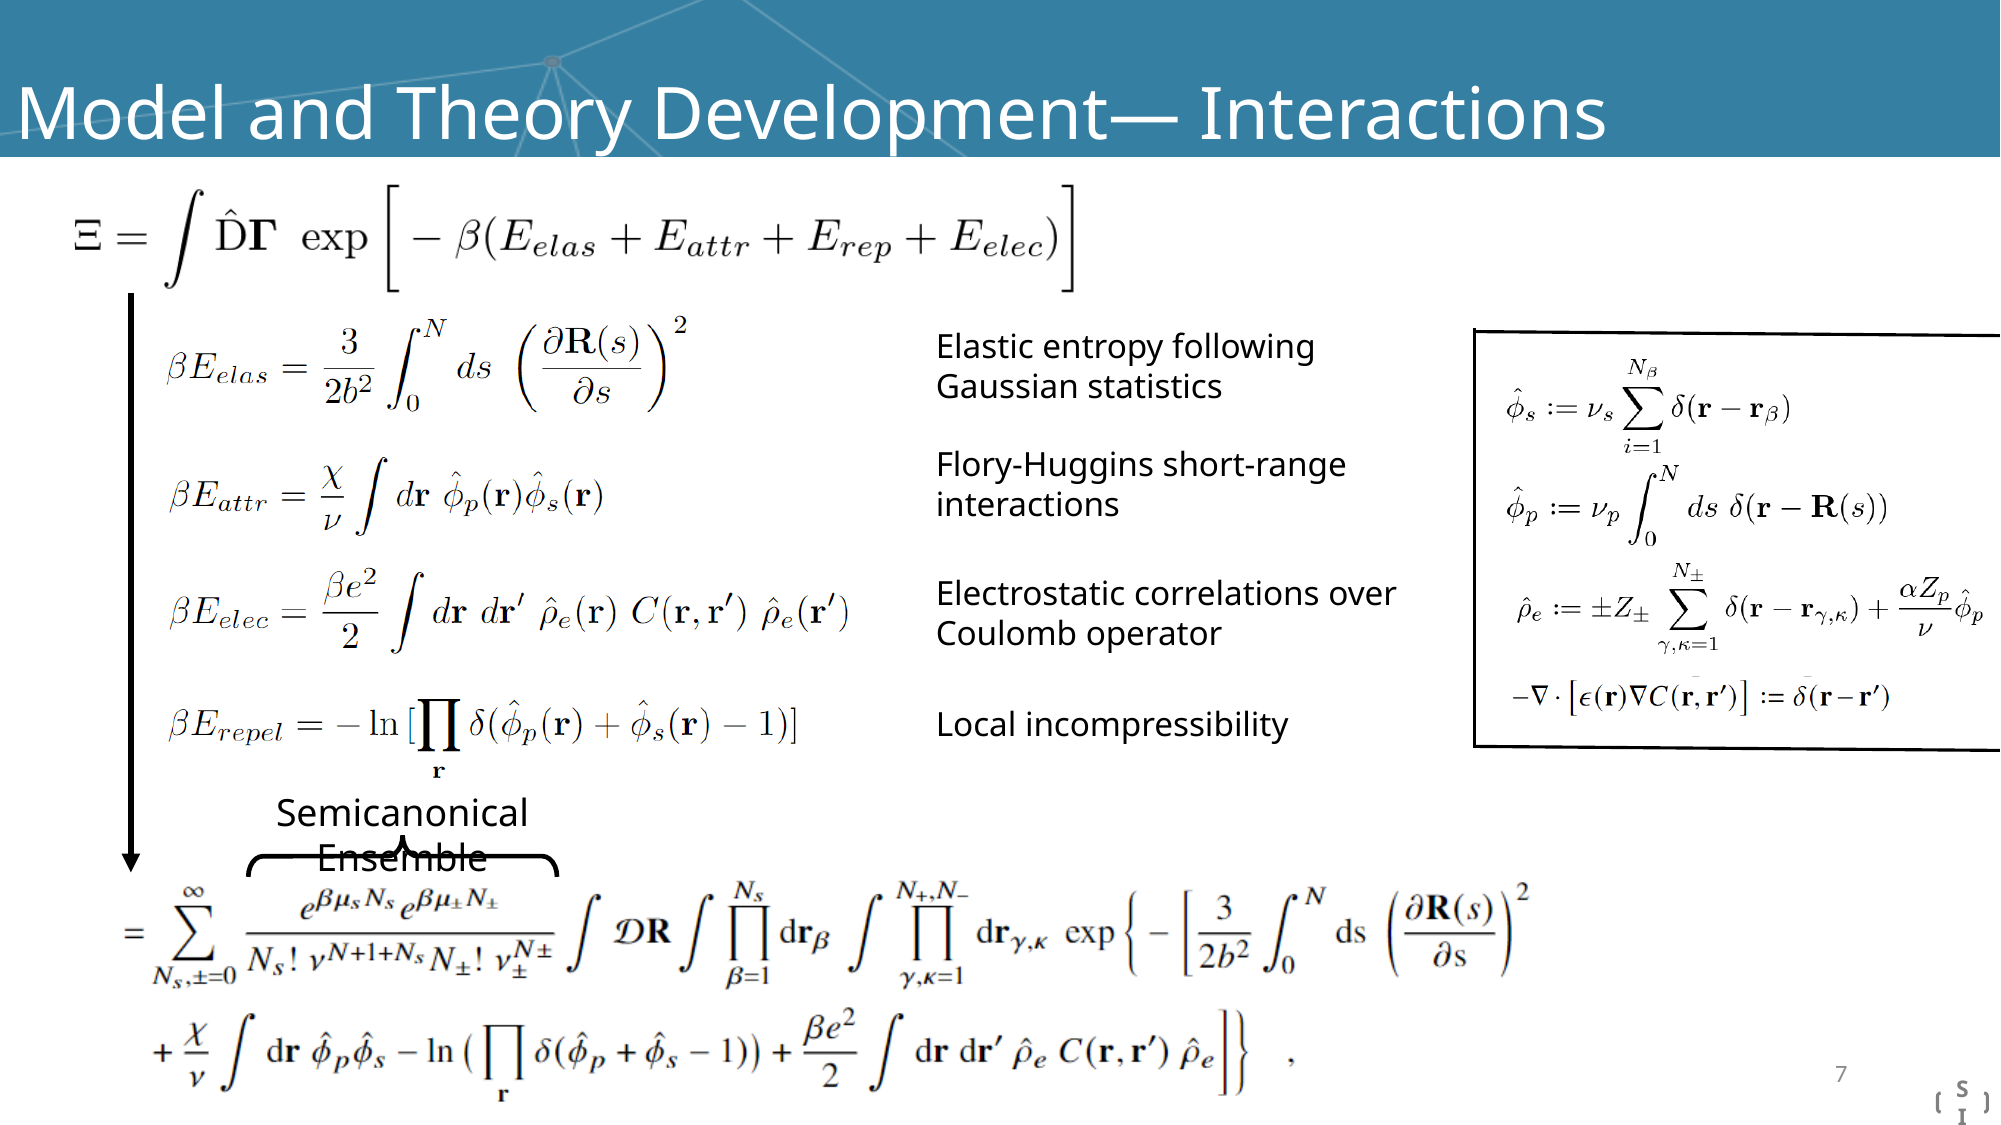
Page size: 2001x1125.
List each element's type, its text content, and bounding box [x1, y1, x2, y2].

picture [59, 869, 1553, 1121]
text_box Local incompressibility [921, 695, 1431, 751]
slide_number 7 [1553, 1042, 1863, 1103]
picture [161, 683, 806, 784]
picture [169, 445, 613, 544]
picture [161, 556, 858, 664]
text_box Elastic entropy following Gaussian statistics [921, 317, 1431, 413]
picture [1511, 676, 1891, 720]
text_box [248, 835, 557, 869]
text_box Electrostatic correlations over Coulomb operator [921, 564, 1431, 660]
picture [1507, 465, 1886, 546]
picture [1507, 359, 1789, 453]
picture [74, 184, 1074, 293]
picture [1516, 563, 1983, 654]
title Model and Theory Development— Interactions [0, 23, 1969, 155]
text_box Semicanonical Ensemble [172, 784, 634, 869]
text_box Flory-Huggins short-range interactions [921, 435, 1474, 531]
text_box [1474, 331, 2000, 336]
picture [142, 301, 692, 423]
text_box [1474, 746, 2000, 751]
